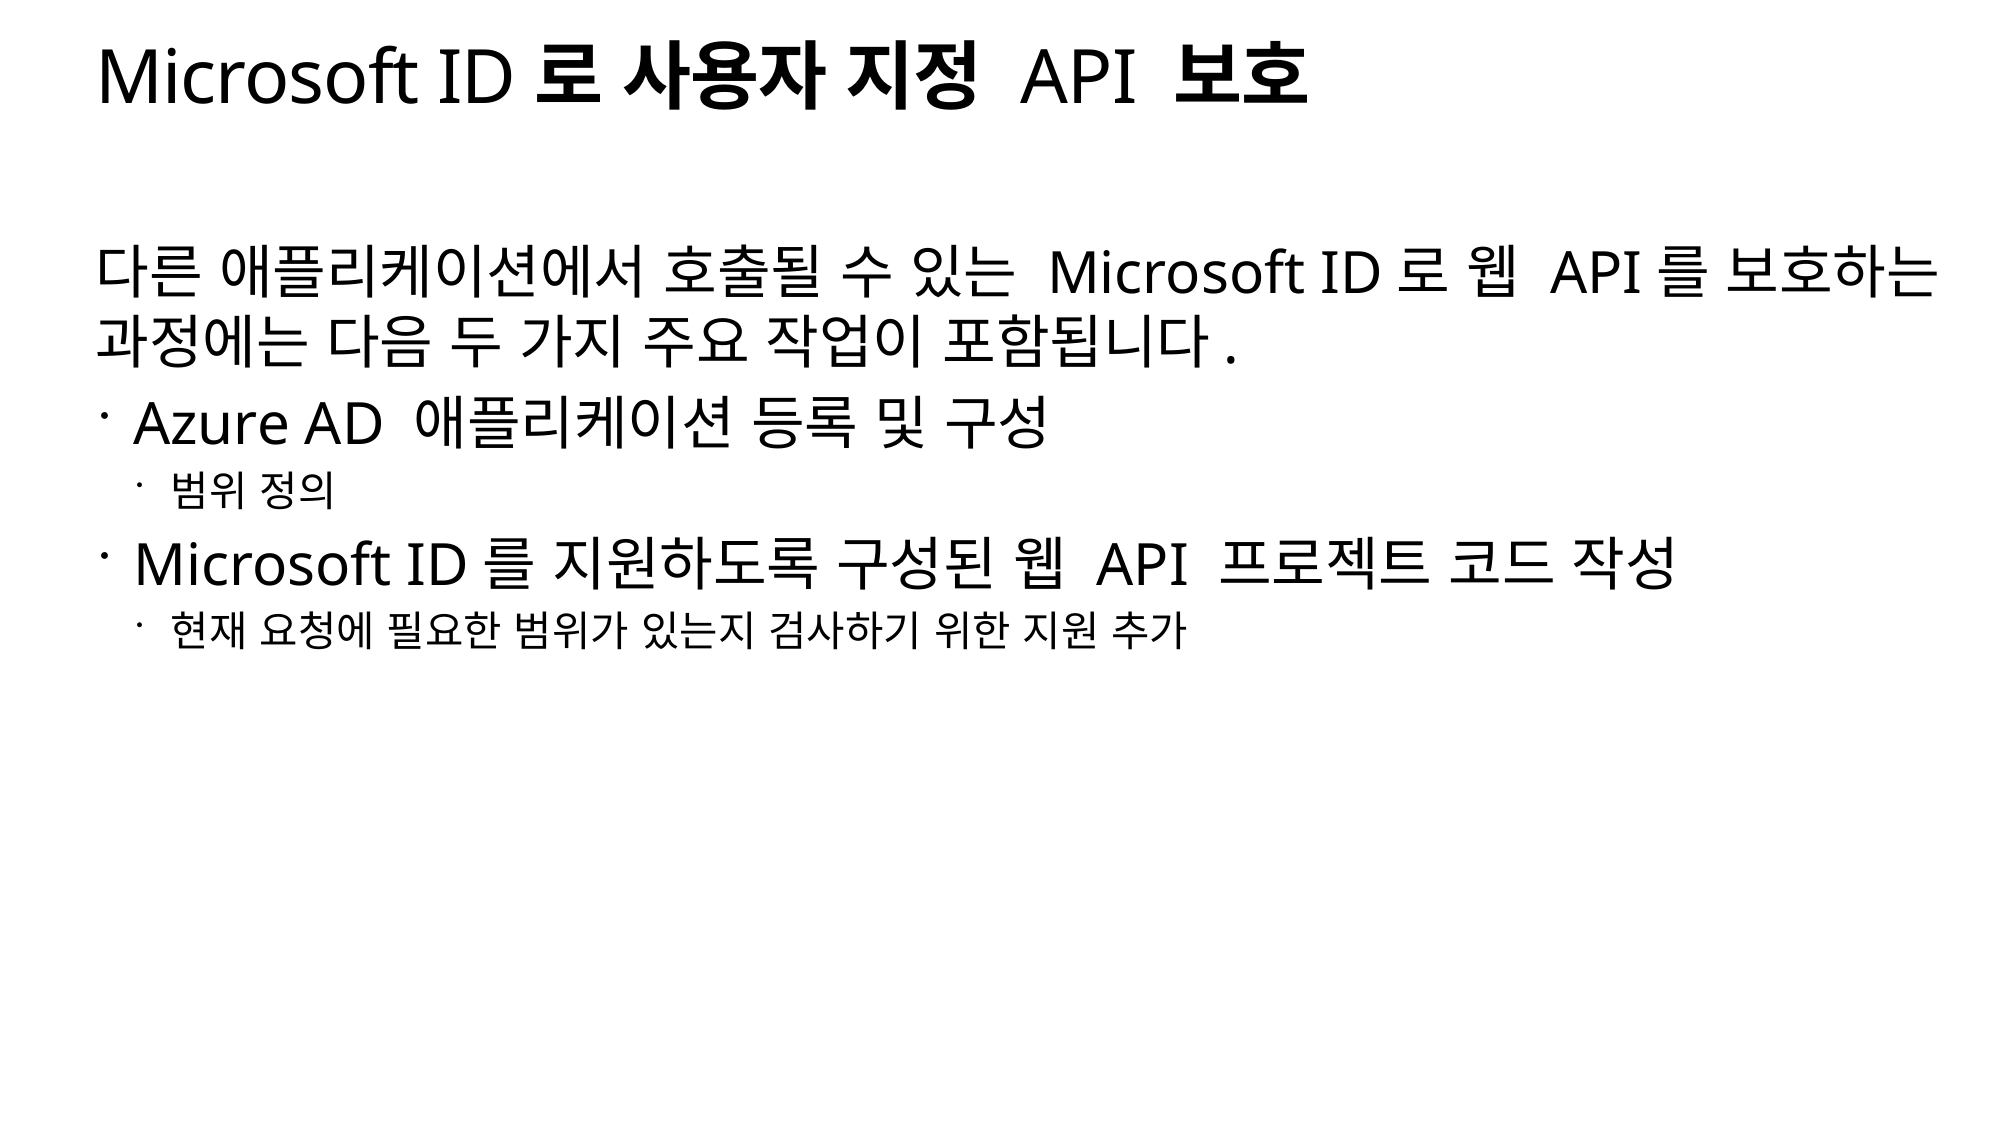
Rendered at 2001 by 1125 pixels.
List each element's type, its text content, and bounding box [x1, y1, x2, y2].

list 다른 애플리케이션에서 호출될 수 있는 Microsoft ID로 웹 API를 보호하는 과정에는 다음 두 가지 주요 작업이 포함됩니다. Azure AD 애플리케이션 등록 및 구성 범위 정의 Microsoft ID를 지원하도록 구성된 웹 API 프로젝트 코드 작성 현재 요청에 필요한 범위가 있는지 검사하기 위한 지원 추가 [95, 235, 1972, 916]
title Microsoft ID로 사용자 지정 API 보호 [95, 28, 1821, 120]
